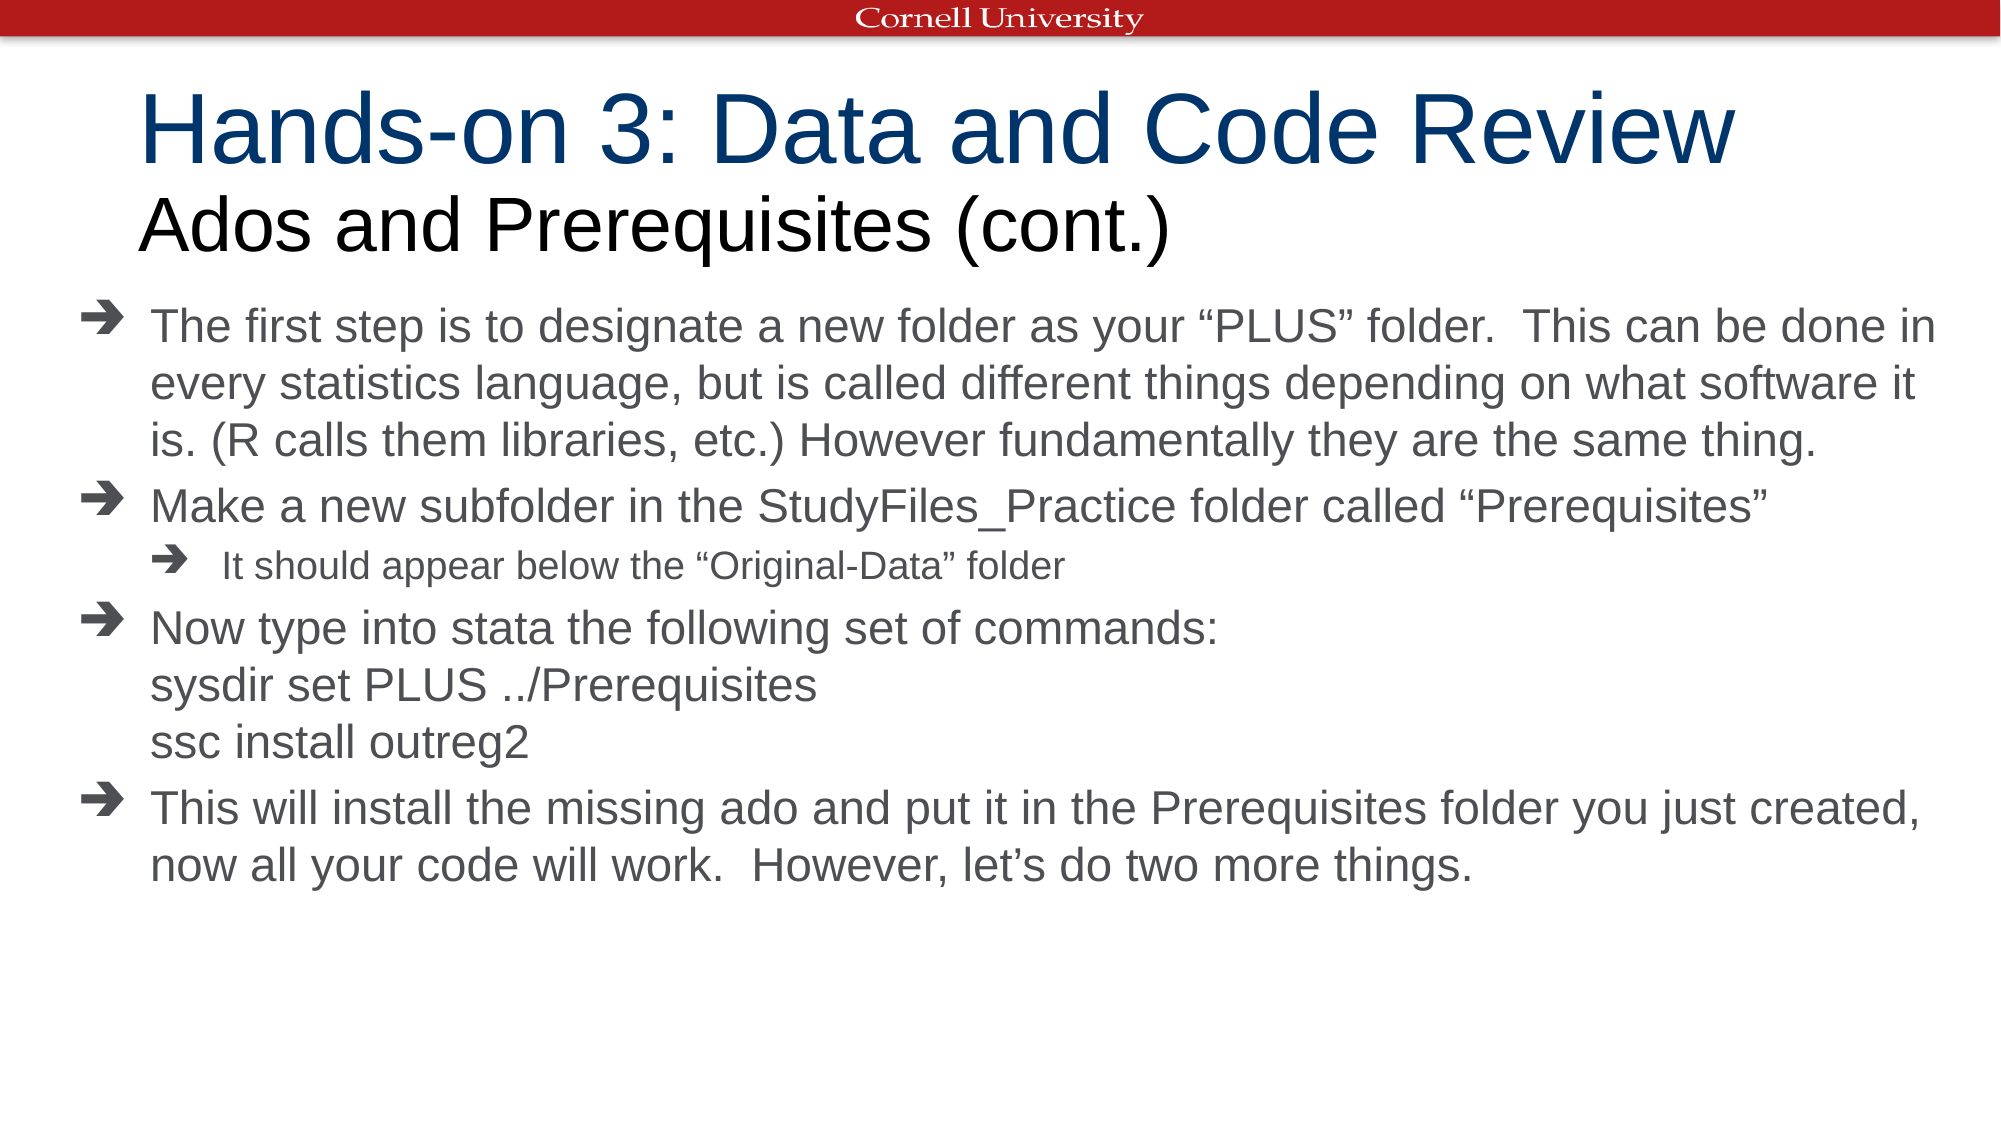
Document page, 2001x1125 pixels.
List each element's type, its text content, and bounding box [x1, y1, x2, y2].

text_box Hands-on 3: Data and Code Review Ados and Prerequisites (cont.) [123, 69, 1877, 288]
picture [846, 0, 1144, 60]
list The first step is to designate a new folder as your “PLUS” folder. This can be done in every statistics language, but is called different things depending on what software it is. (R calls them libraries, etc.) However fundamentally they are the same thing. Make a new subfolder in the StudyFiles_Practice folder called “Prerequisites” It should appear below the “Original-Data” folder Now type into stata the following set of commands: sysdir set PLUS ../Prerequisites ssc install outreg2 This will install the missing ado and put it in the Prerequisites folder you just created, now all your code will work. However, let’s do two more things. [62, 287, 1961, 944]
